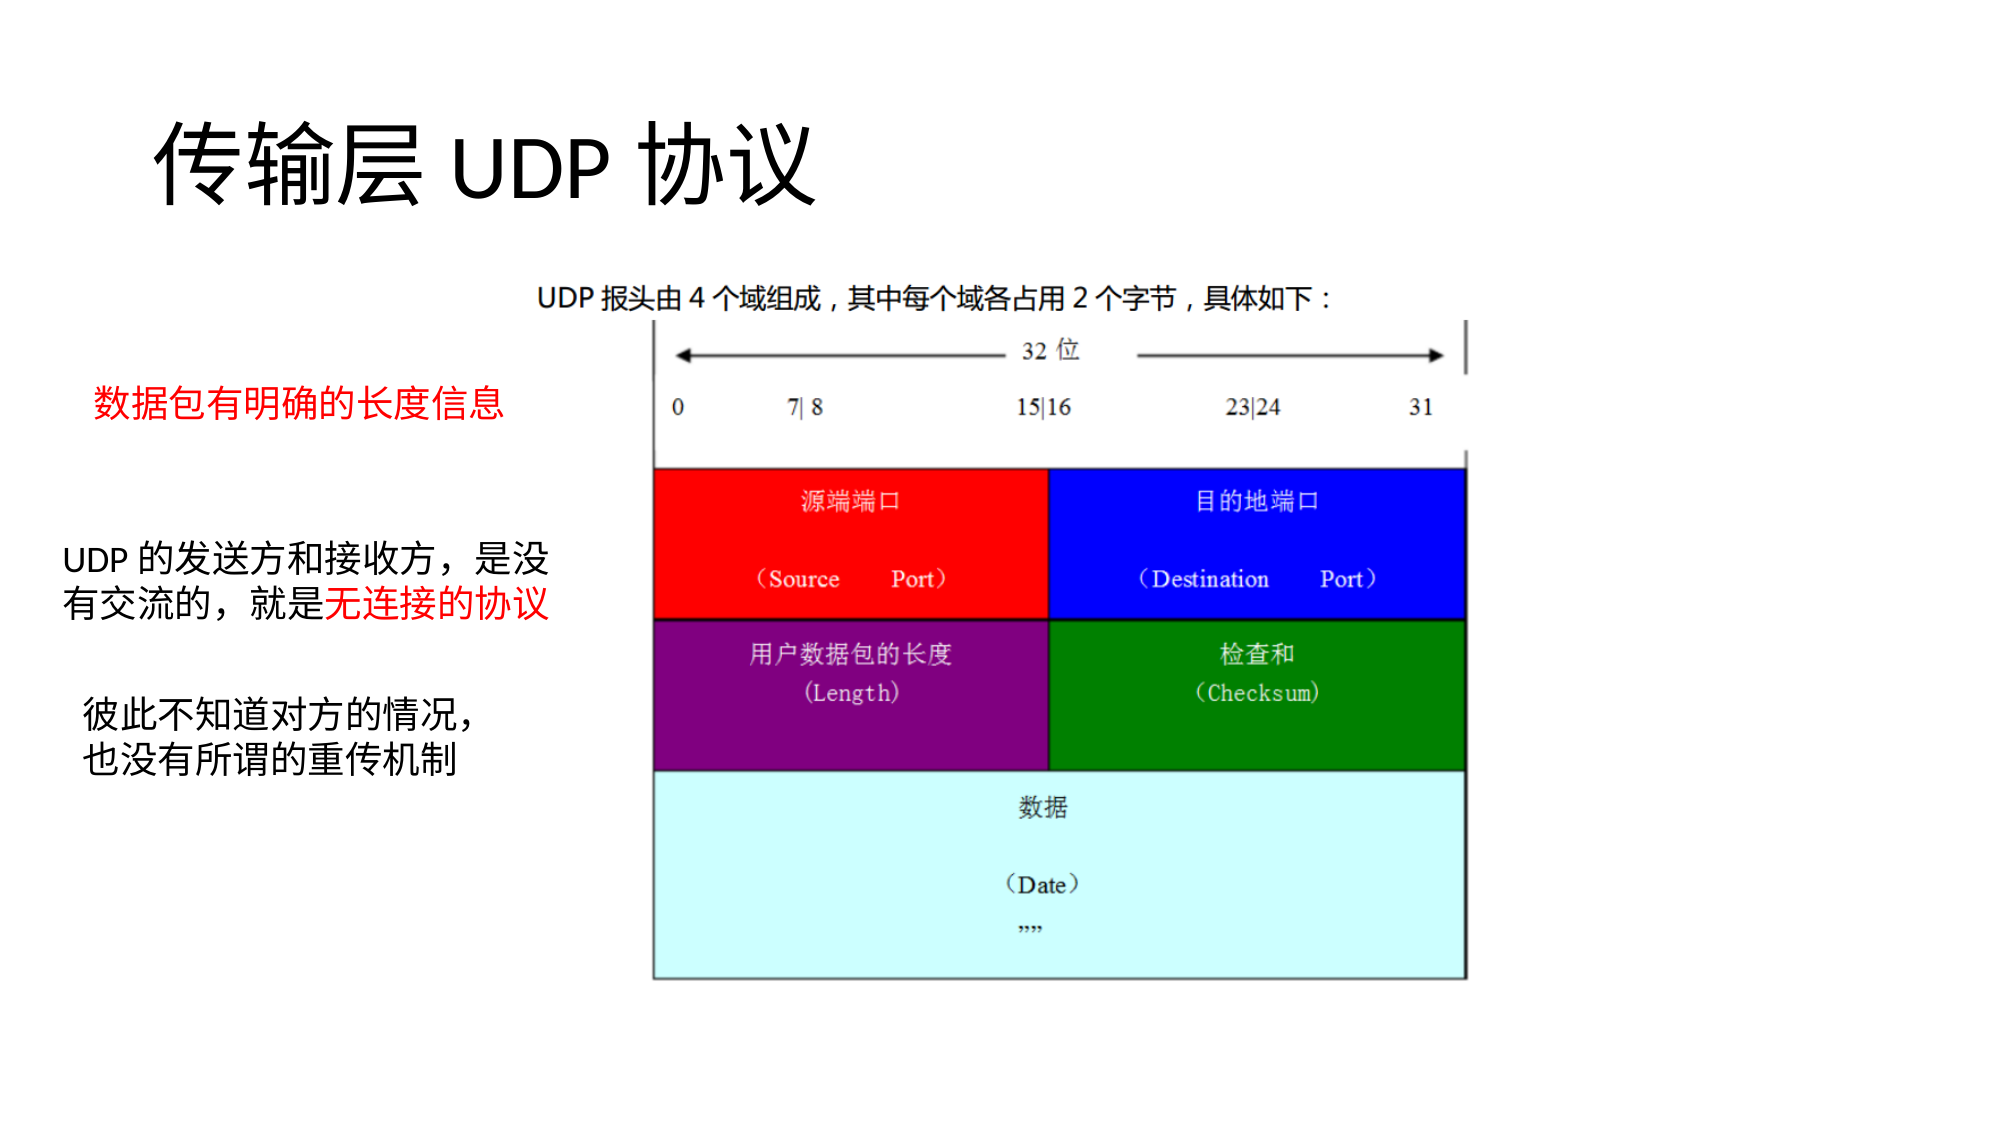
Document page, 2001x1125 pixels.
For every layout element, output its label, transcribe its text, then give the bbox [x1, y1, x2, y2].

text_box 数据包有明确的长度信息 [78, 372, 528, 433]
text_box 彼此不知道对方的情况，也没有所谓的重传机制 [67, 683, 488, 789]
picture [528, 276, 1513, 984]
title 传输层UDP协议 [137, 59, 1863, 278]
text_box UDP的发送方和接收方，是没有交流的，就是无连接的协议 [47, 527, 528, 633]
